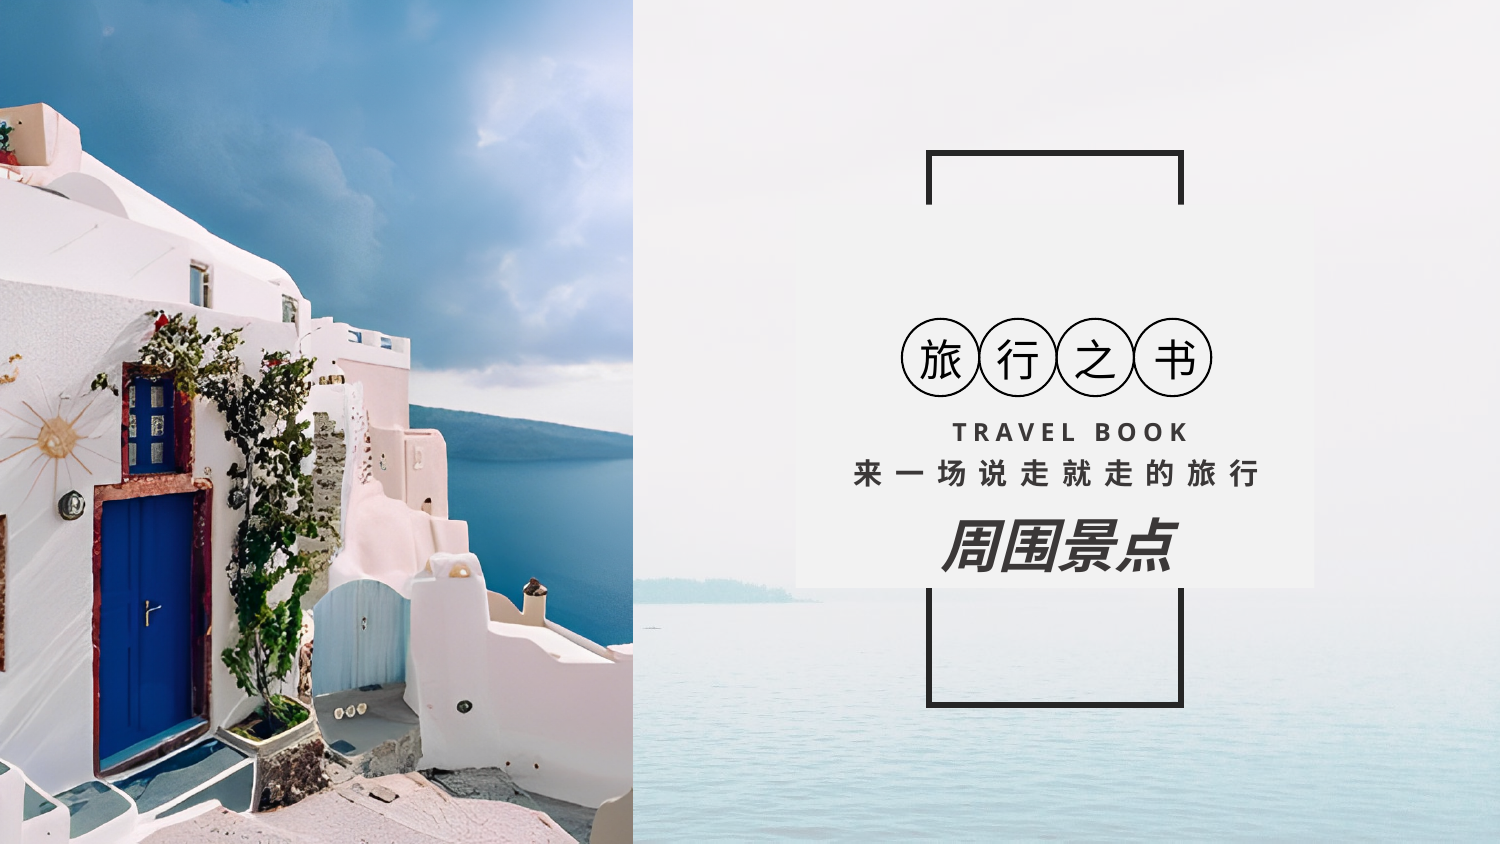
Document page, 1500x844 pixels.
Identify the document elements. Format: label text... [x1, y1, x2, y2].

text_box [901, 318, 1212, 397]
picture [0, 0, 633, 844]
text_box [794, 203, 1315, 589]
text_box 周围景点 [799, 501, 1314, 587]
text_box TRAVEL BOOK [855, 408, 1284, 447]
text_box [928, 152, 1182, 203]
text_box [928, 589, 1182, 706]
text_box 来一场说走就走的旅行 [838, 447, 1320, 498]
